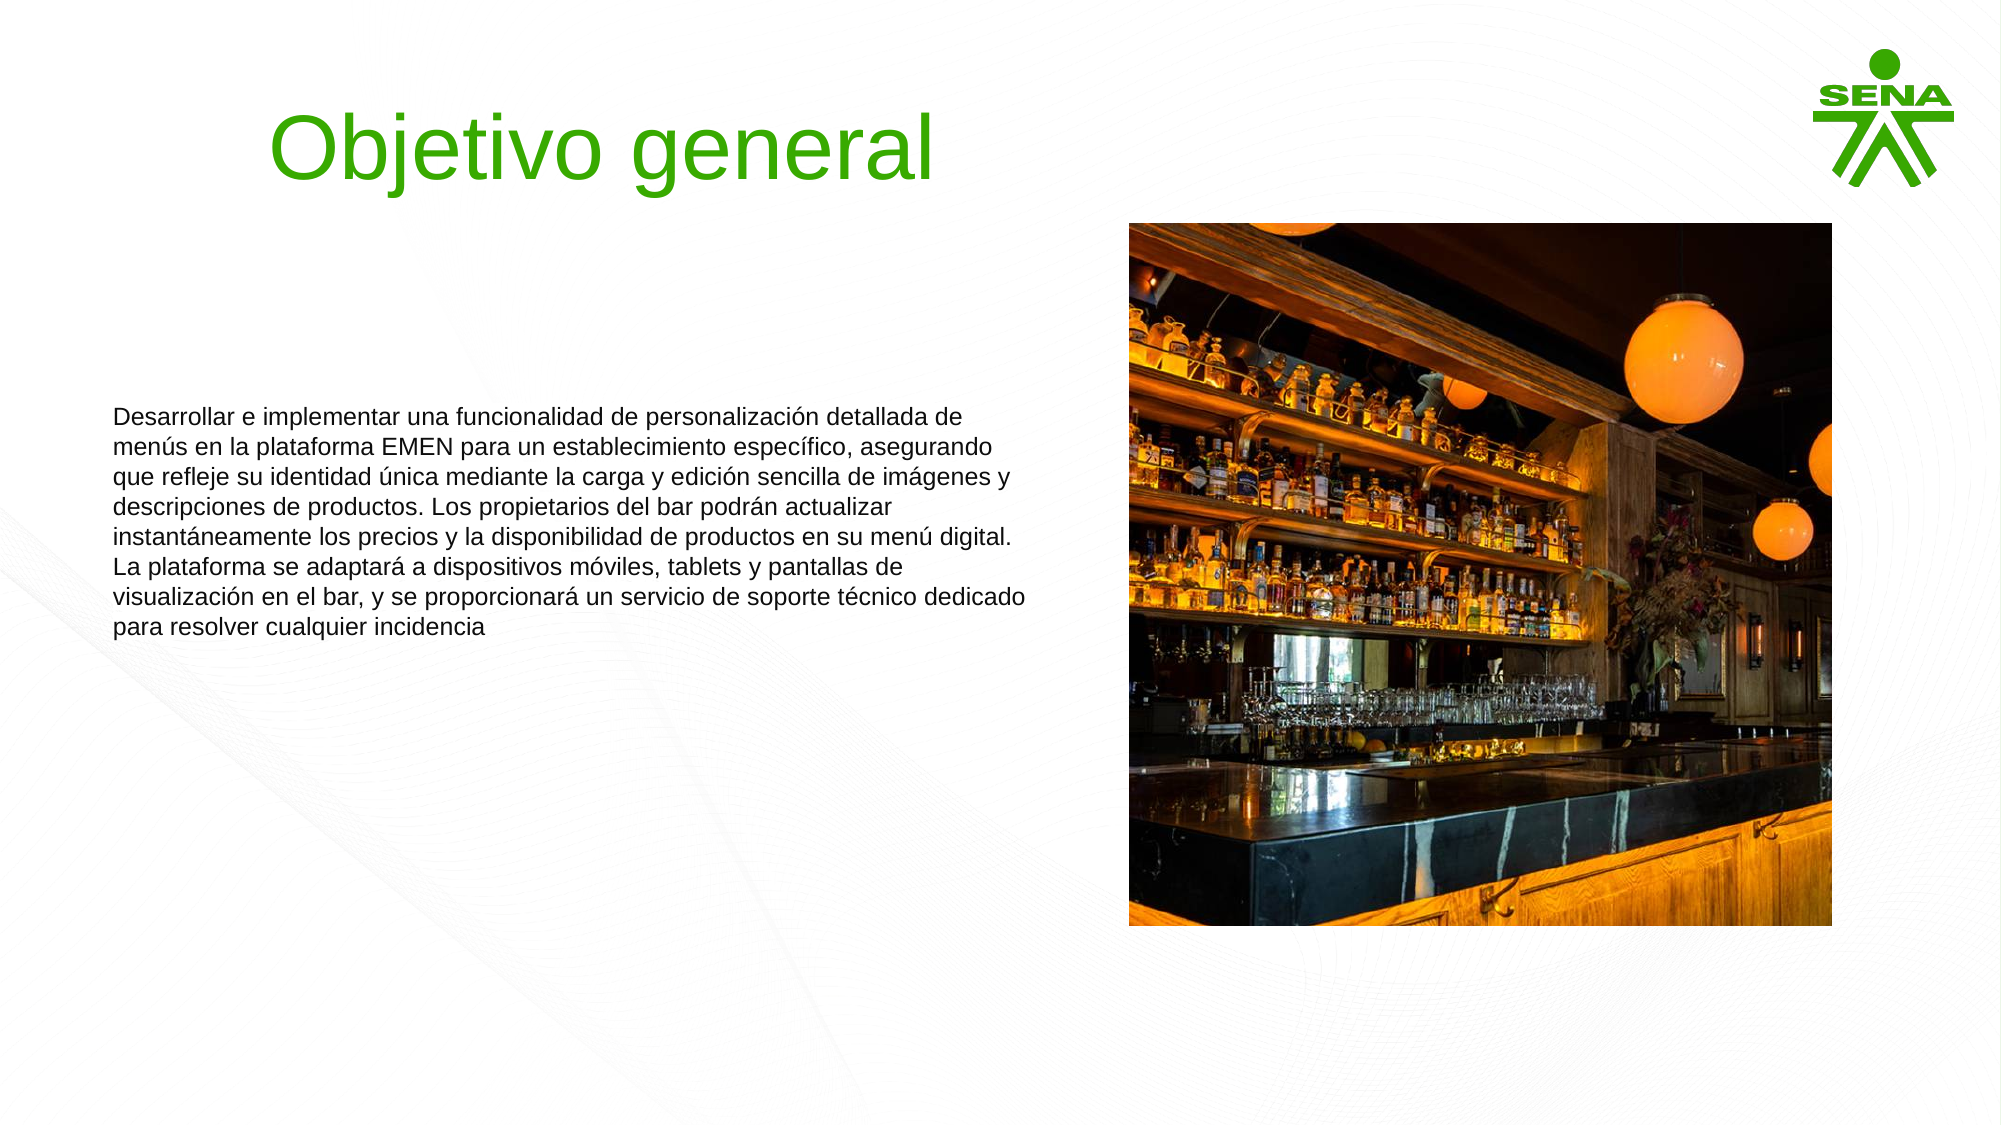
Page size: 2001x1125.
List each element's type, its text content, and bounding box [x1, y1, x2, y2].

picture [0, 0, 2001, 1125]
text_box Objetivo general [137, 93, 1094, 205]
text_box Desarrollar e implementar una funcionalidad de personalización detallada de menús en la plataforma EMEN para un establecimiento específico, asegurando que refleje su identidad única mediante la carga y edición sencilla de imágenes y descripciones de productos. Los propietarios del bar podrán actualizar instantáneamente los precios y la disponibilidad de productos en su menú digital. La plataforma se adaptará a dispositivos móviles, tablets y pantallas de visualización en el bar, y se proporcionará un servicio de soporte técnico dedicado para resolver cualquier incidencia [97, 385, 1055, 760]
